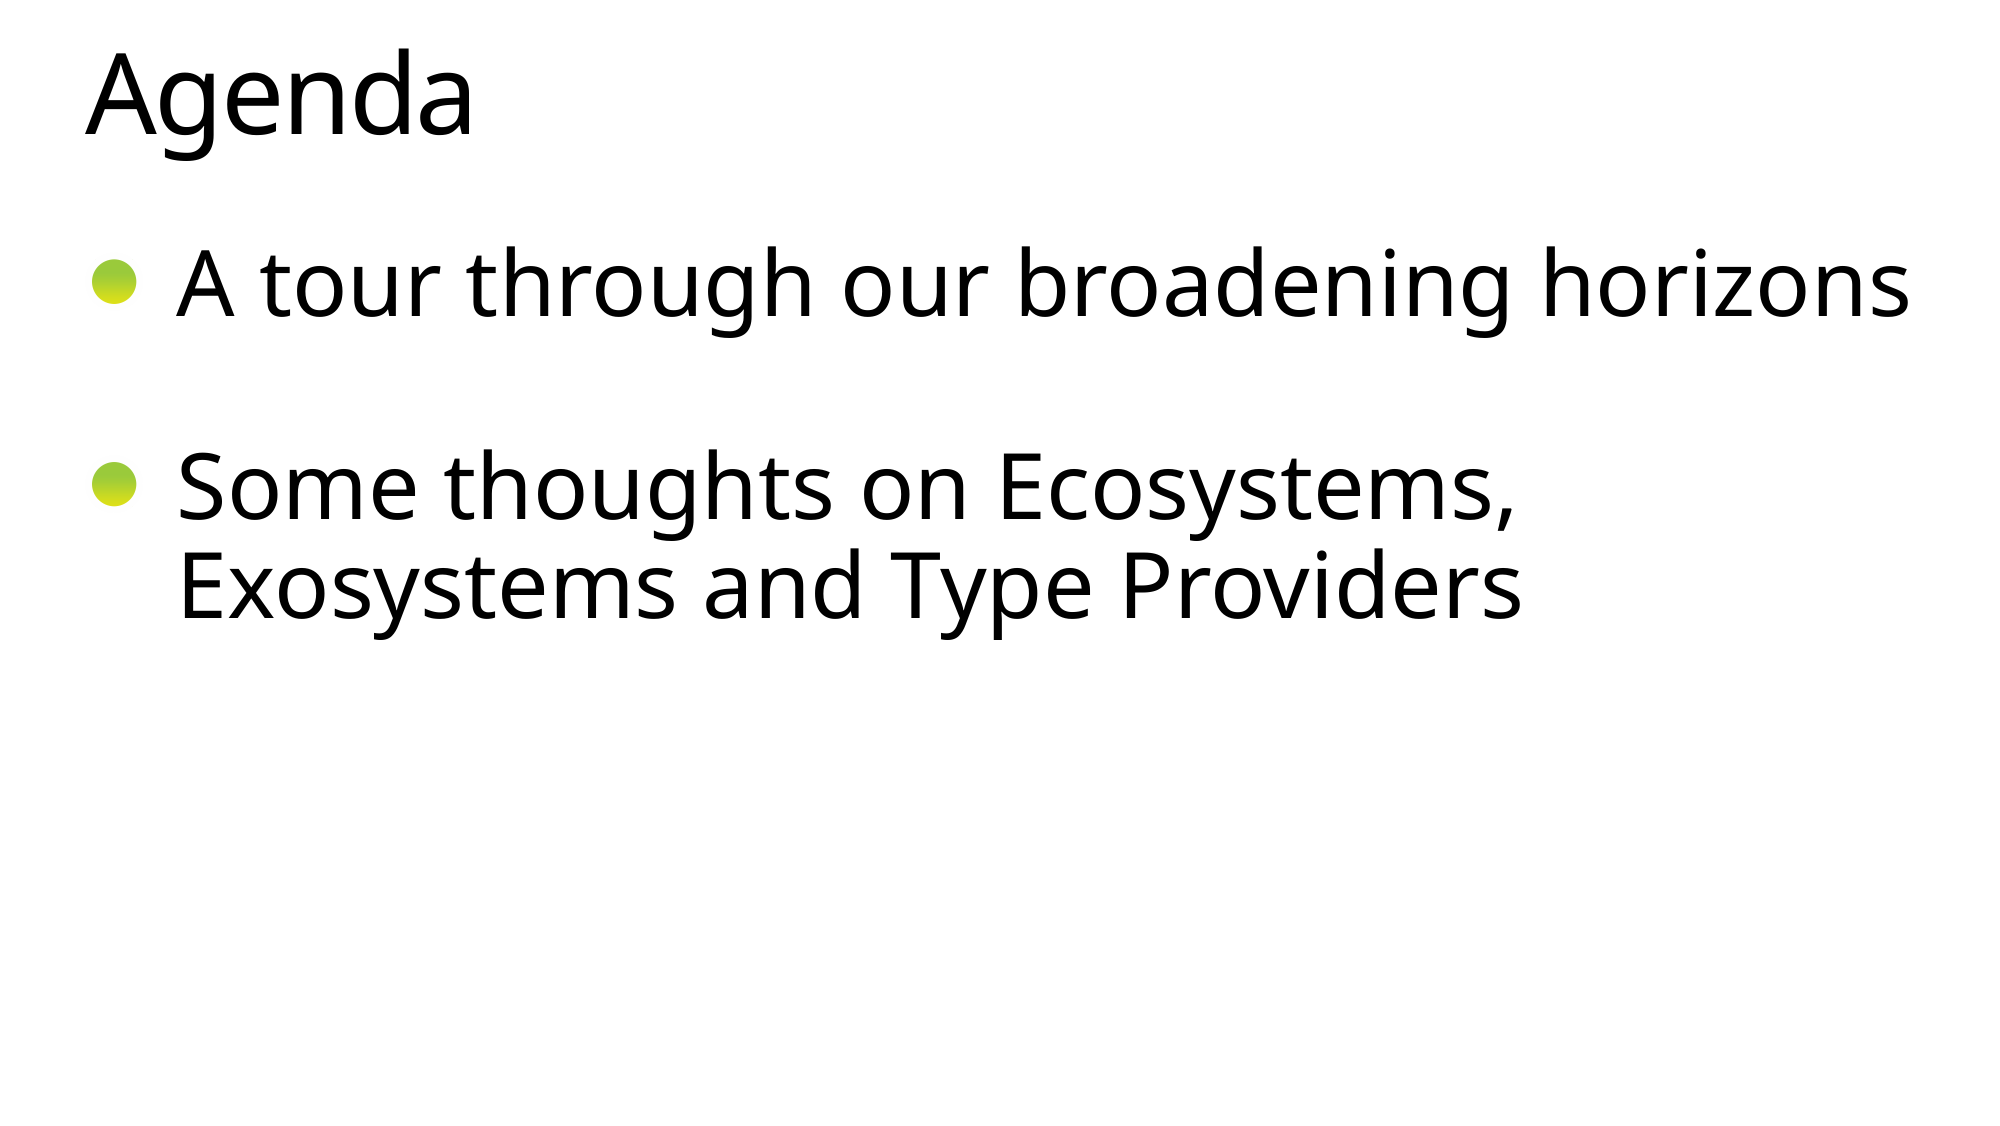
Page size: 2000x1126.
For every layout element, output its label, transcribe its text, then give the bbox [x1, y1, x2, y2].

list A tour through our broadening horizons Some thoughts on Ecosystems, Exosystems and Type Providers [85, 237, 1928, 738]
title Agenda [85, 37, 1914, 161]
picture [85, 455, 143, 513]
picture [85, 252, 143, 311]
